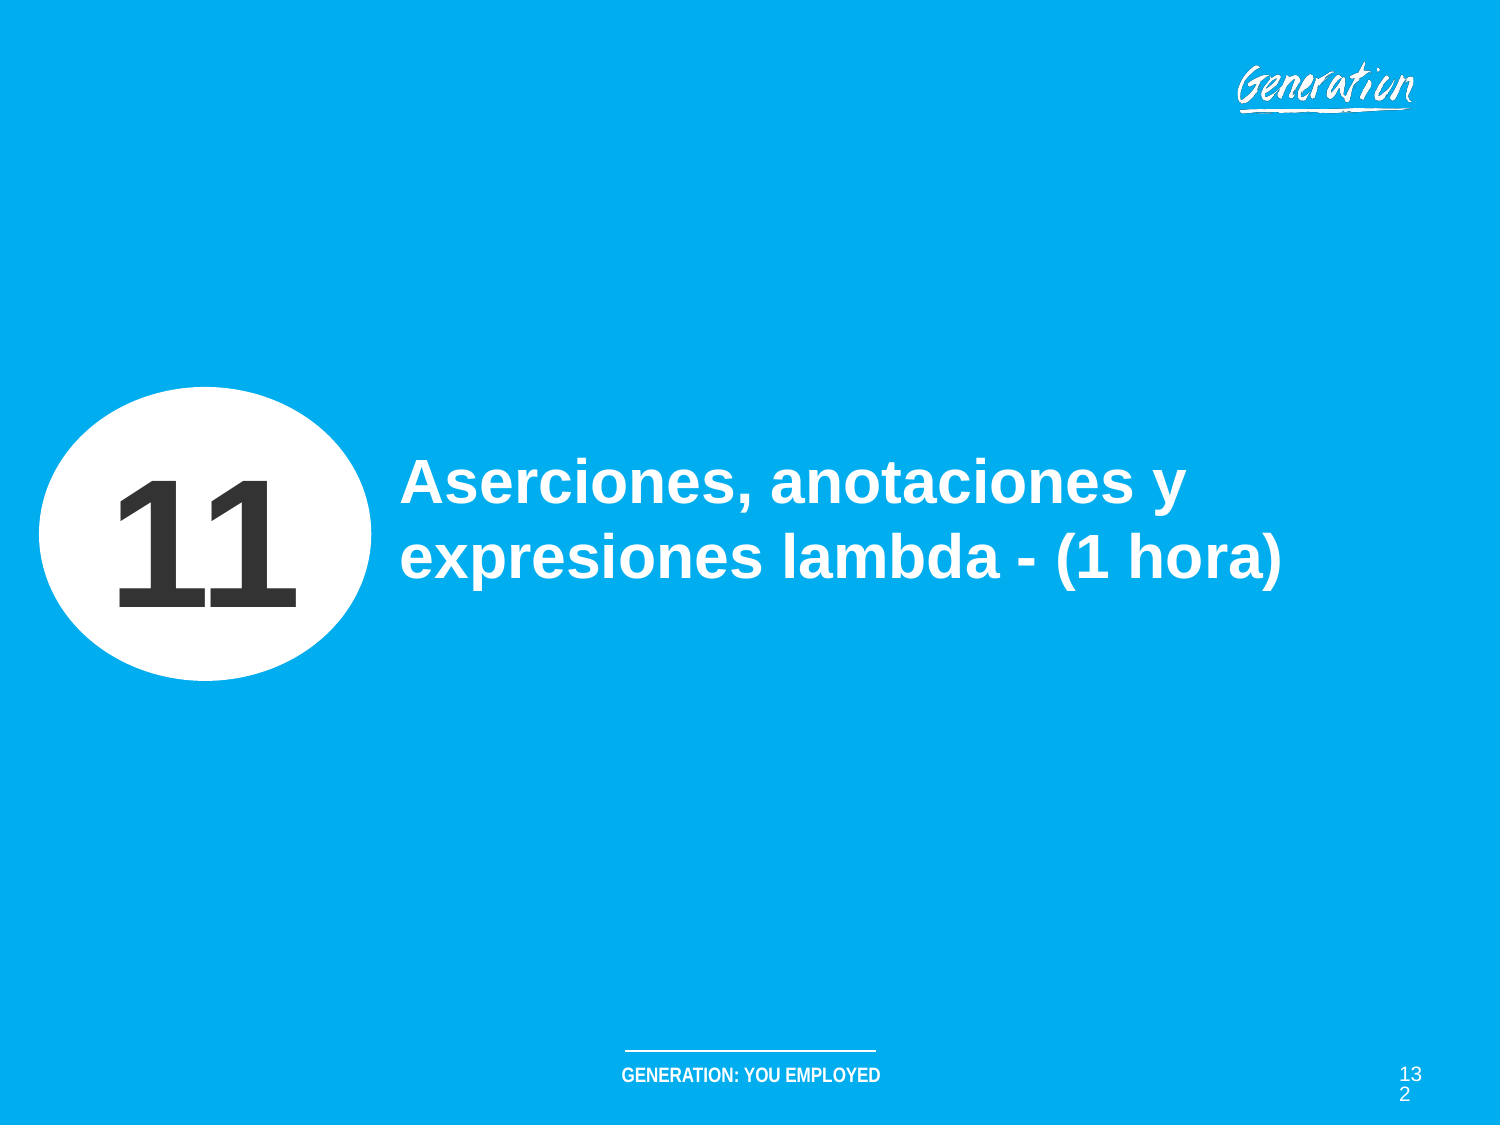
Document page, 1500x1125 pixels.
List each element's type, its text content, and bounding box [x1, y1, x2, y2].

picture [1238, 66, 1265, 103]
picture [1375, 77, 1388, 100]
picture [1298, 75, 1313, 100]
picture [1344, 87, 1352, 101]
picture [1391, 76, 1404, 99]
picture [1241, 109, 1388, 113]
picture [1407, 77, 1413, 99]
picture [1262, 76, 1280, 100]
picture [1327, 76, 1345, 98]
title Aserciones, anotaciones y expresiones lambda - (1 hora) [399, 433, 1463, 601]
text_box 11 [38, 386, 372, 681]
picture [1278, 76, 1300, 98]
picture [1351, 65, 1368, 84]
picture [1361, 81, 1371, 99]
picture [1311, 77, 1325, 98]
